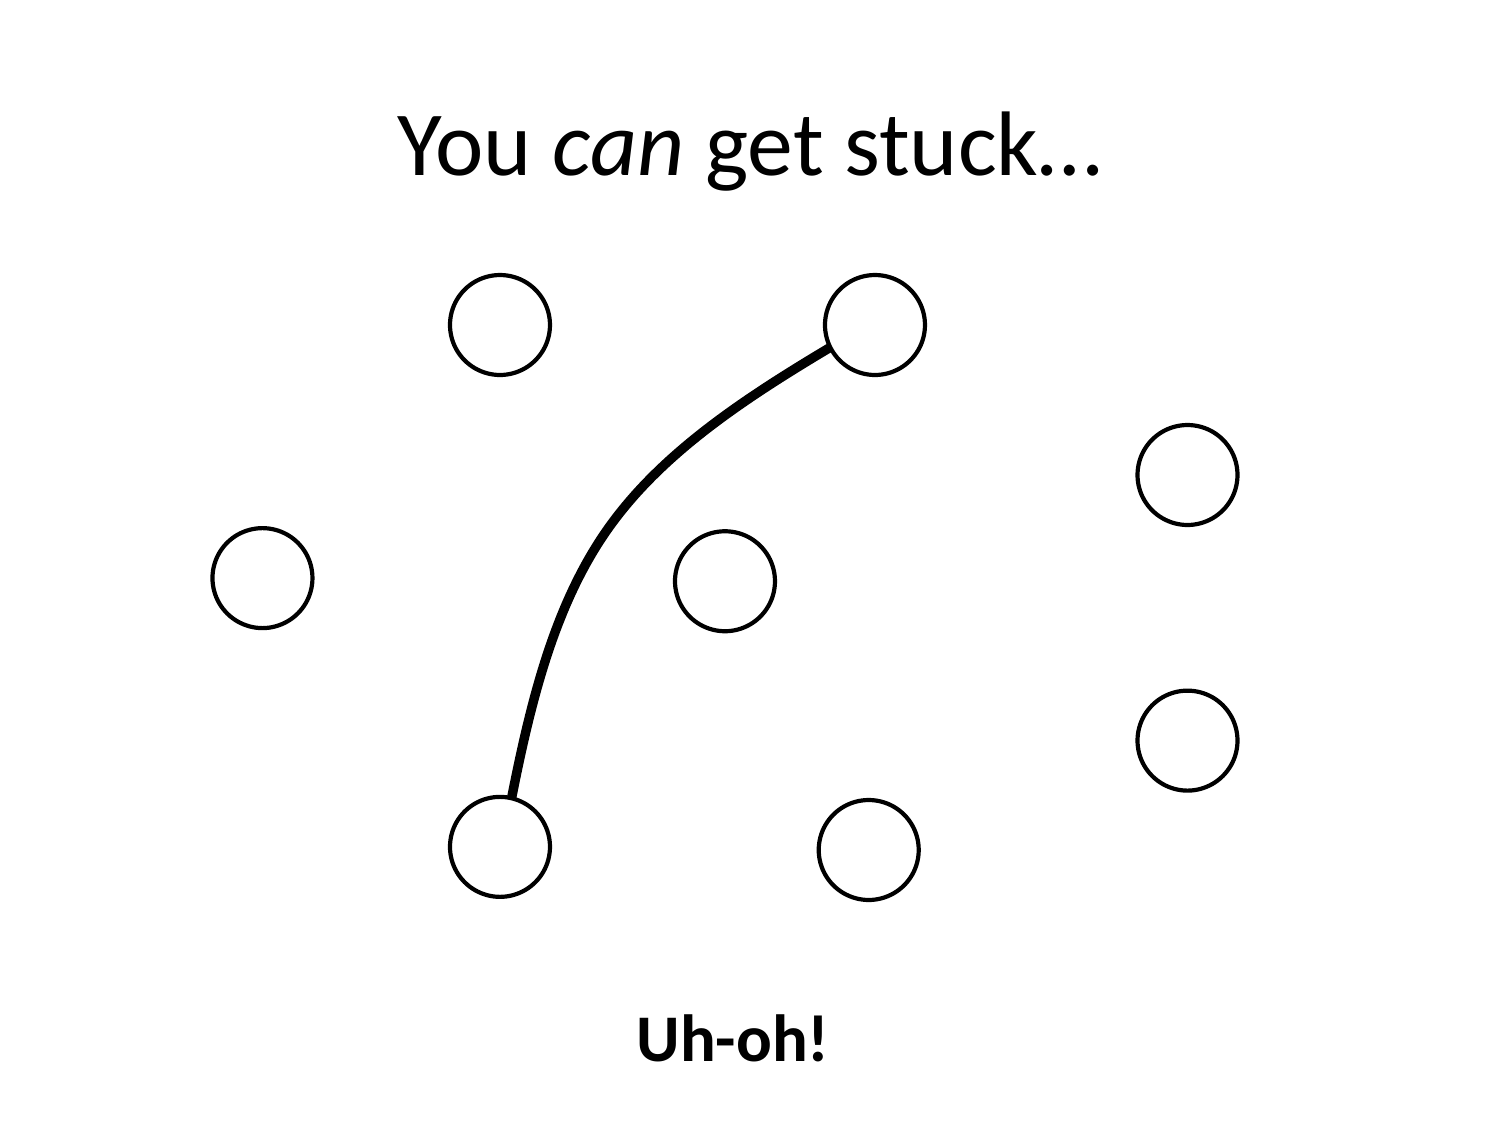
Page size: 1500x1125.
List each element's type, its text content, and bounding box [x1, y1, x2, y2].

text_box [672, 529, 778, 634]
text_box [510, 346, 841, 806]
title You can get stuck… [75, 45, 1425, 233]
text_box [822, 272, 928, 378]
text_box [210, 526, 315, 631]
text_box [447, 794, 553, 899]
text_box [1135, 422, 1240, 528]
text_box [1135, 688, 1240, 793]
text_box Uh-oh! [621, 987, 879, 1083]
text_box [816, 797, 921, 903]
text_box [447, 272, 553, 378]
